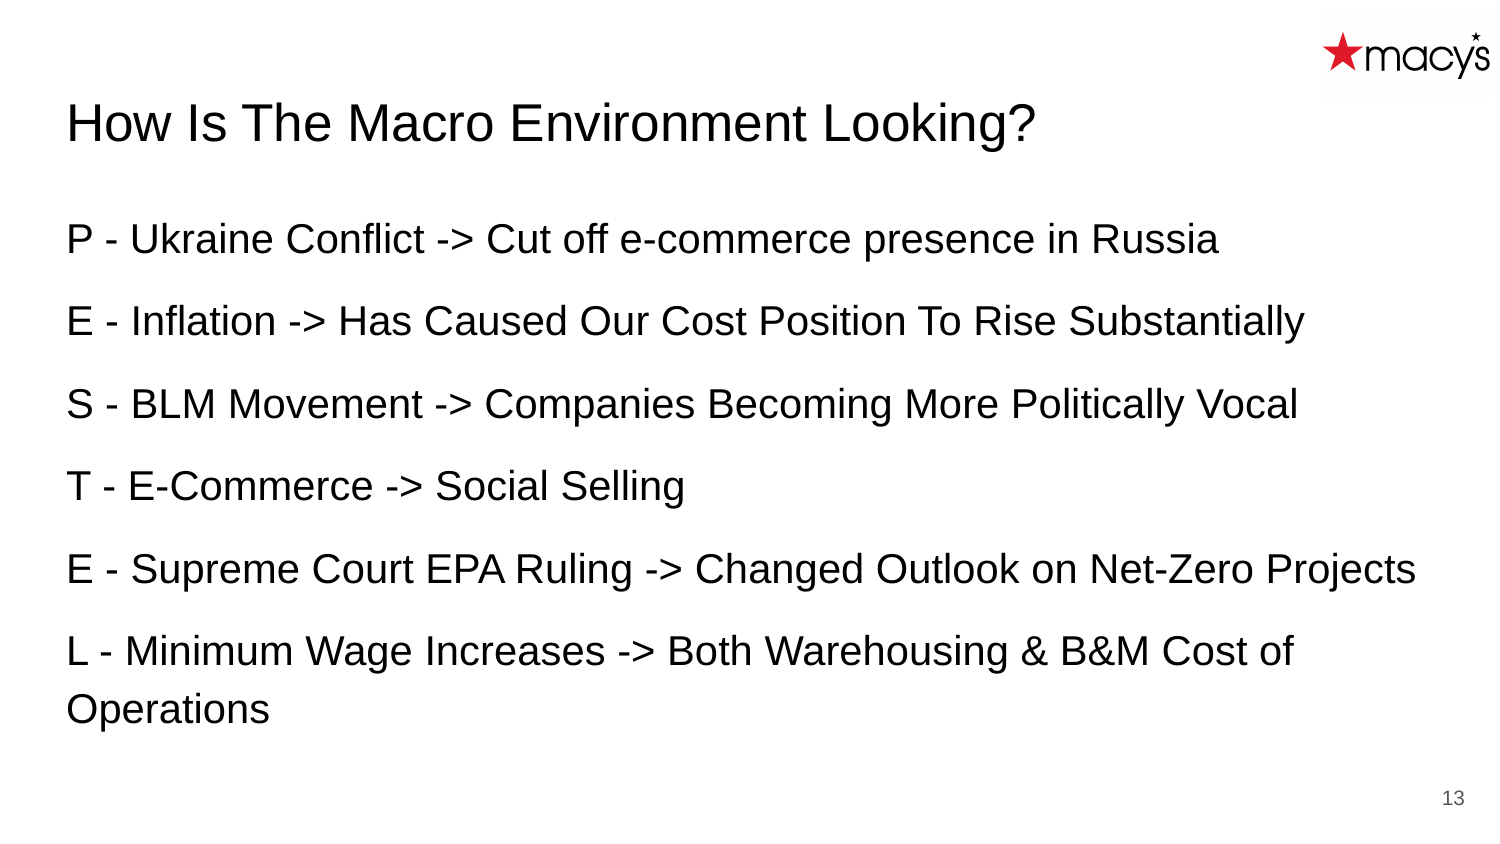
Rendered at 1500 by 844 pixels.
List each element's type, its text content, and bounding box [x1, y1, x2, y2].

title How Is The Macro Environment Looking? [51, 72, 1449, 167]
list P - Ukraine Conflict -> Cut off e-commerce presence in Russia E - Inflation -> Has Caused Our Cost Position To Rise Substantially S - BLM Movement -> Companies Becoming More Politically Vocal T - E-Commerce -> Social Selling E - Supreme Court EPA Ruling -> Changed Outlook on Net-Zero Projects L - Minimum Wage Increases -> Both Warehousing & B&M Cost of Operations [51, 189, 1449, 765]
picture [1321, 7, 1490, 103]
slide_number 13 [1389, 764, 1480, 830]
